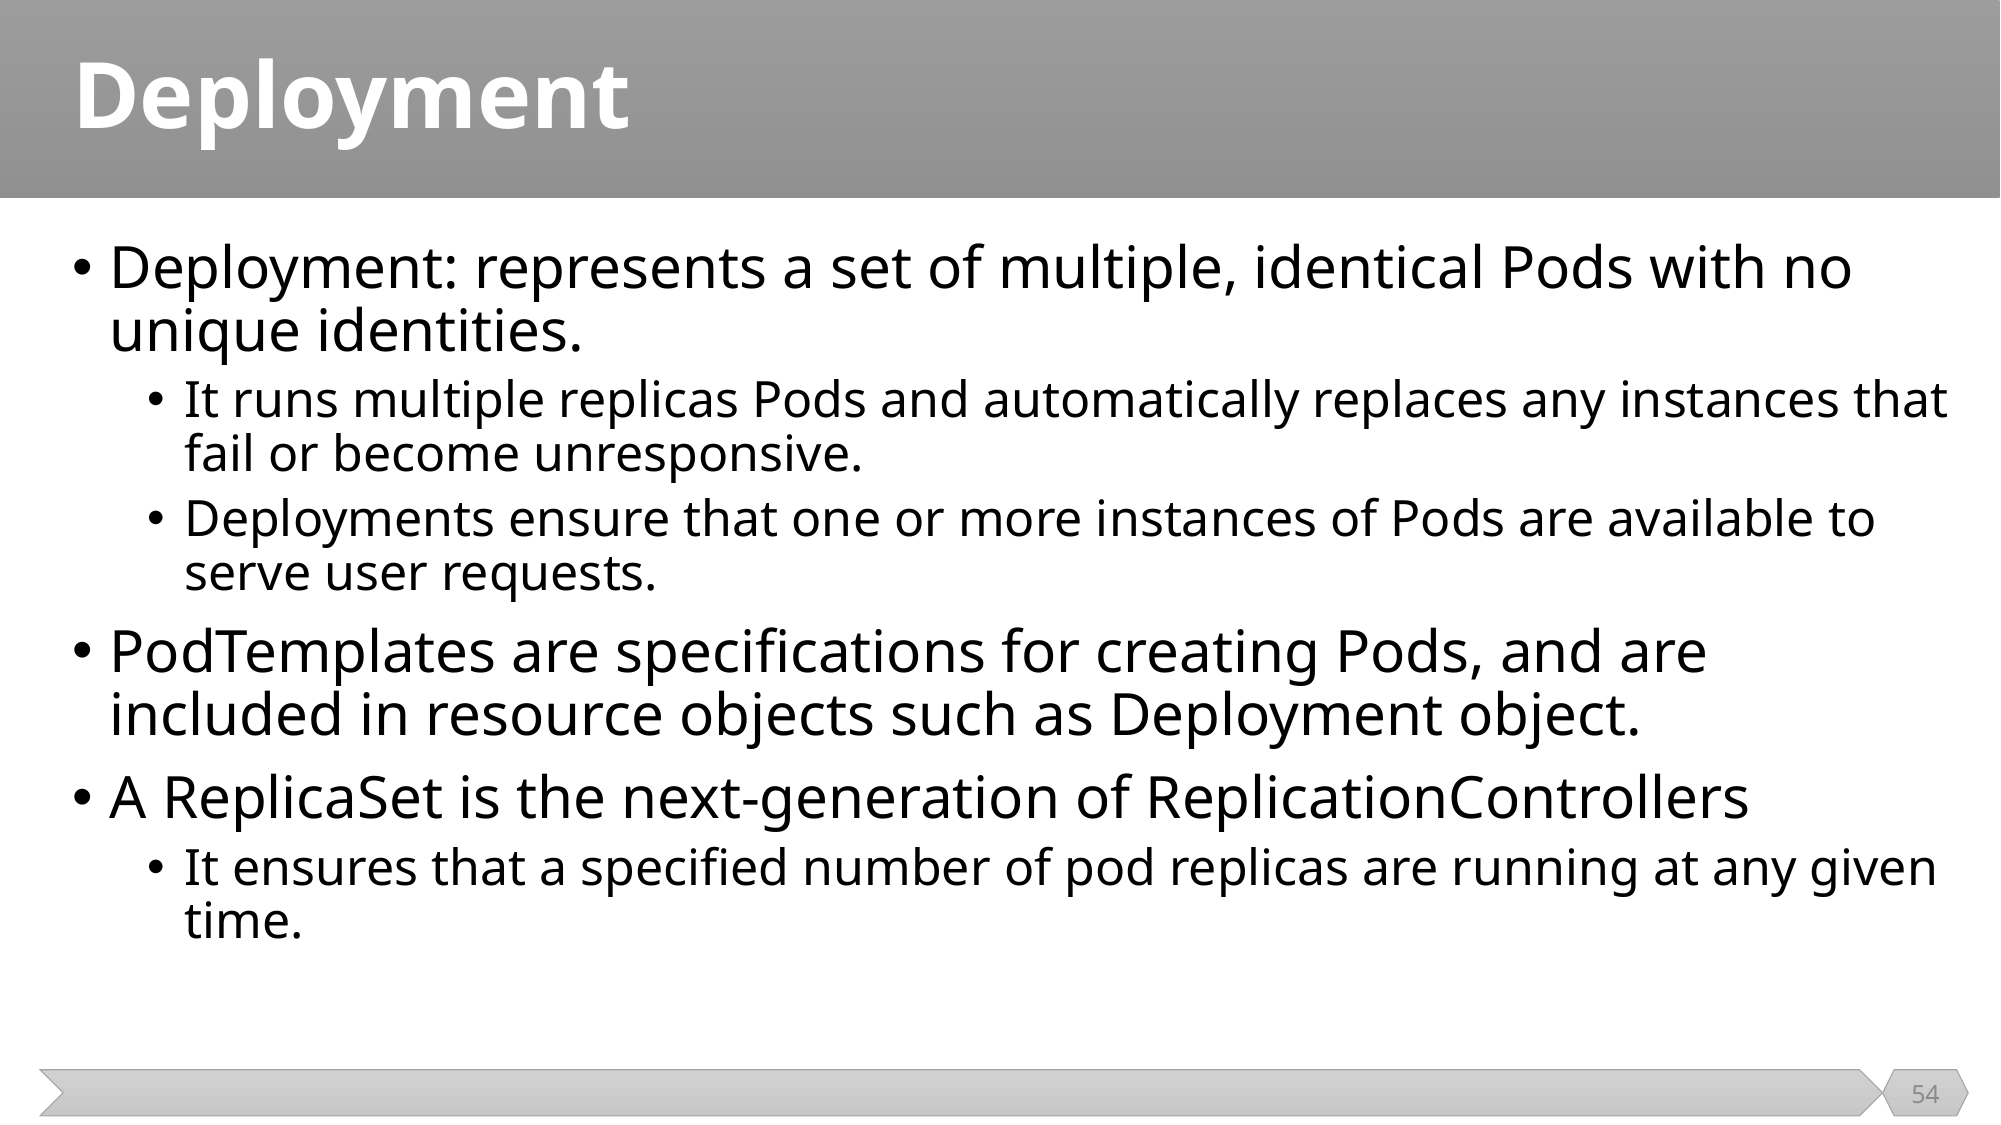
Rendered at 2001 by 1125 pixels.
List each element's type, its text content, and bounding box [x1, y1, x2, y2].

slide_number 54 [1882, 1065, 1969, 1125]
title Deployment [56, 0, 1969, 199]
list Deployment: represents a set of multiple, identical Pods with no unique identities. It runs multiple replicas Pods and automatically replaces any instances that fail or become unresponsive. Deployments ensure that one or more instances of Pods are available to serve user requests. PodTemplates are specifications for creating Pods, and are included in resource objects such as Deployment object. A ReplicaSet is the next-generation of ReplicationControllers It ensures that a specified number of pod replicas are running at any given time. [56, 230, 1969, 1010]
